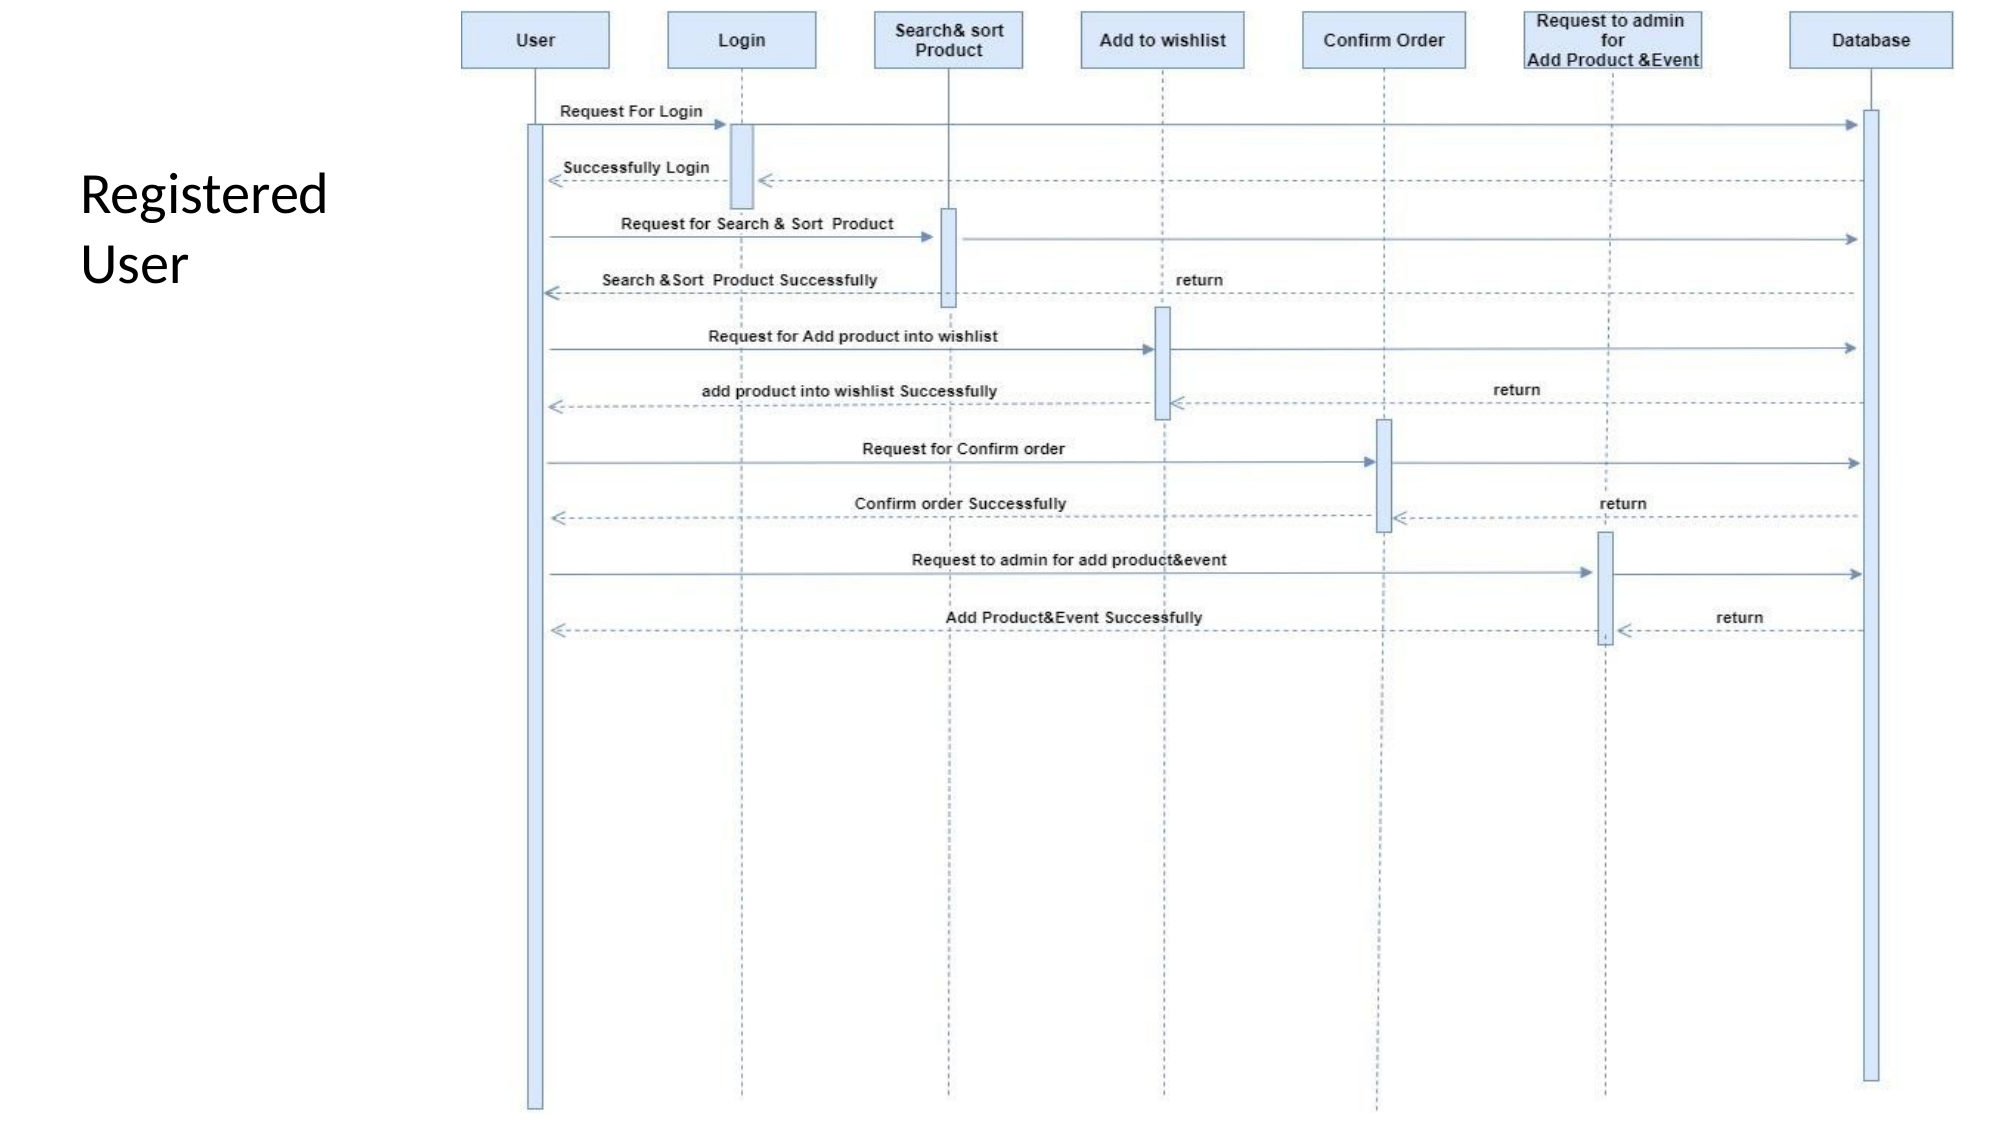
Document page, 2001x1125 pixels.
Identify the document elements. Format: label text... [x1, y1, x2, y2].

text_box Registered User [65, 147, 374, 303]
picture [461, 10, 1955, 1114]
